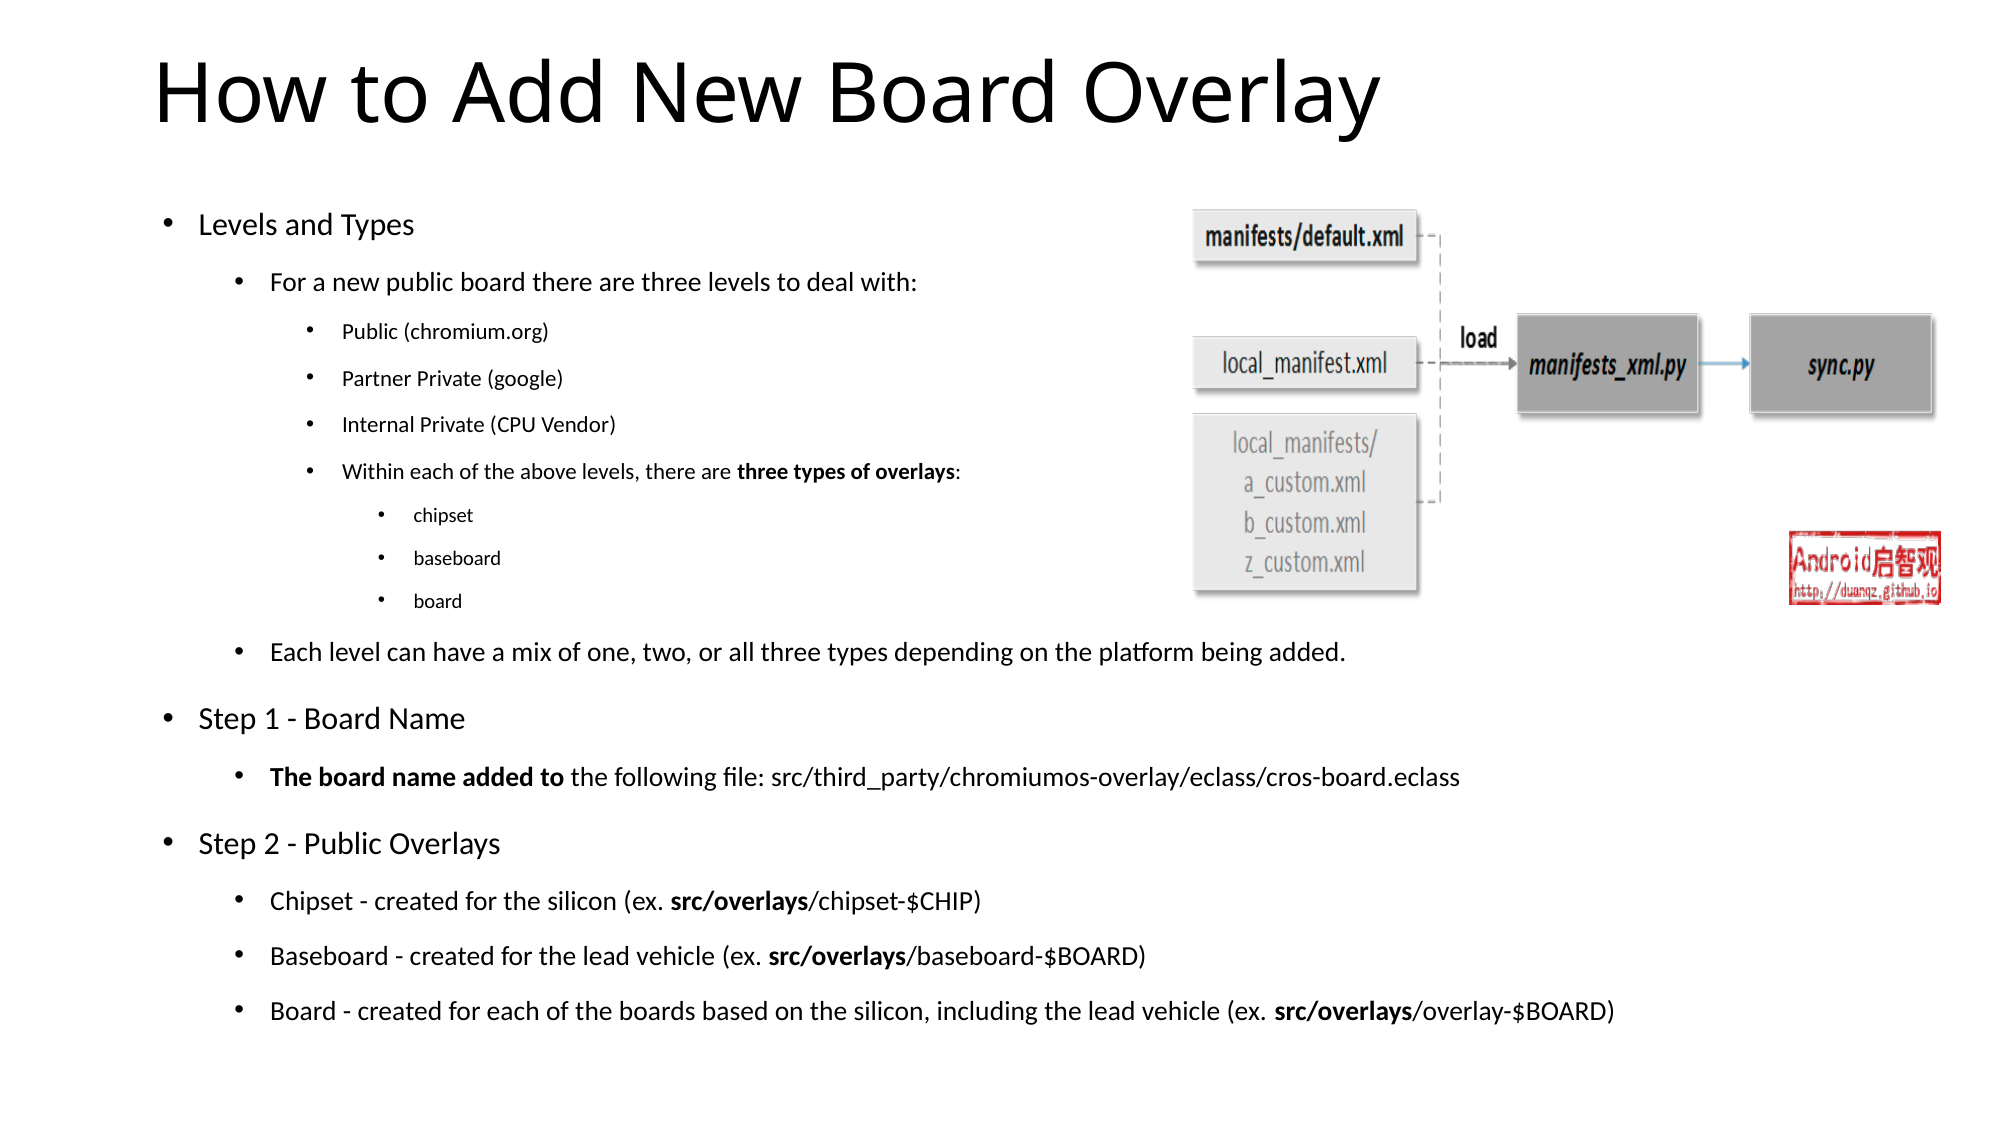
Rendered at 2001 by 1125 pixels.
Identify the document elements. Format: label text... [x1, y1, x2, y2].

picture [1189, 204, 1941, 605]
list Levels and Types For a new public board there are three levels to deal with: Public (chromium.org) Partner Private (google) Internal Private (CPU Vendor) Within each of the above levels, there are three types of overlays: chipset baseboard board Each level can have a mix of one, two, or all three types depending on the platform being added. Step 1 - Board Name The board name added to the following file: src/third_party/chromiumos-overlay/eclass/cros-board.eclass Step 2 - Public Overlays Chipset - created for the silicon (ex. src/overlays/chipset-$CHIP) Baseboard - created for the lead vehicle (ex. src/overlays/baseboard-$BOARD) Board - created for each of the boards based on the silicon, including the lead vehicle (ex. src/overlays/overlay-$BOARD) [147, 176, 1648, 1098]
title How to Add New Board Overlay [137, 36, 1863, 155]
